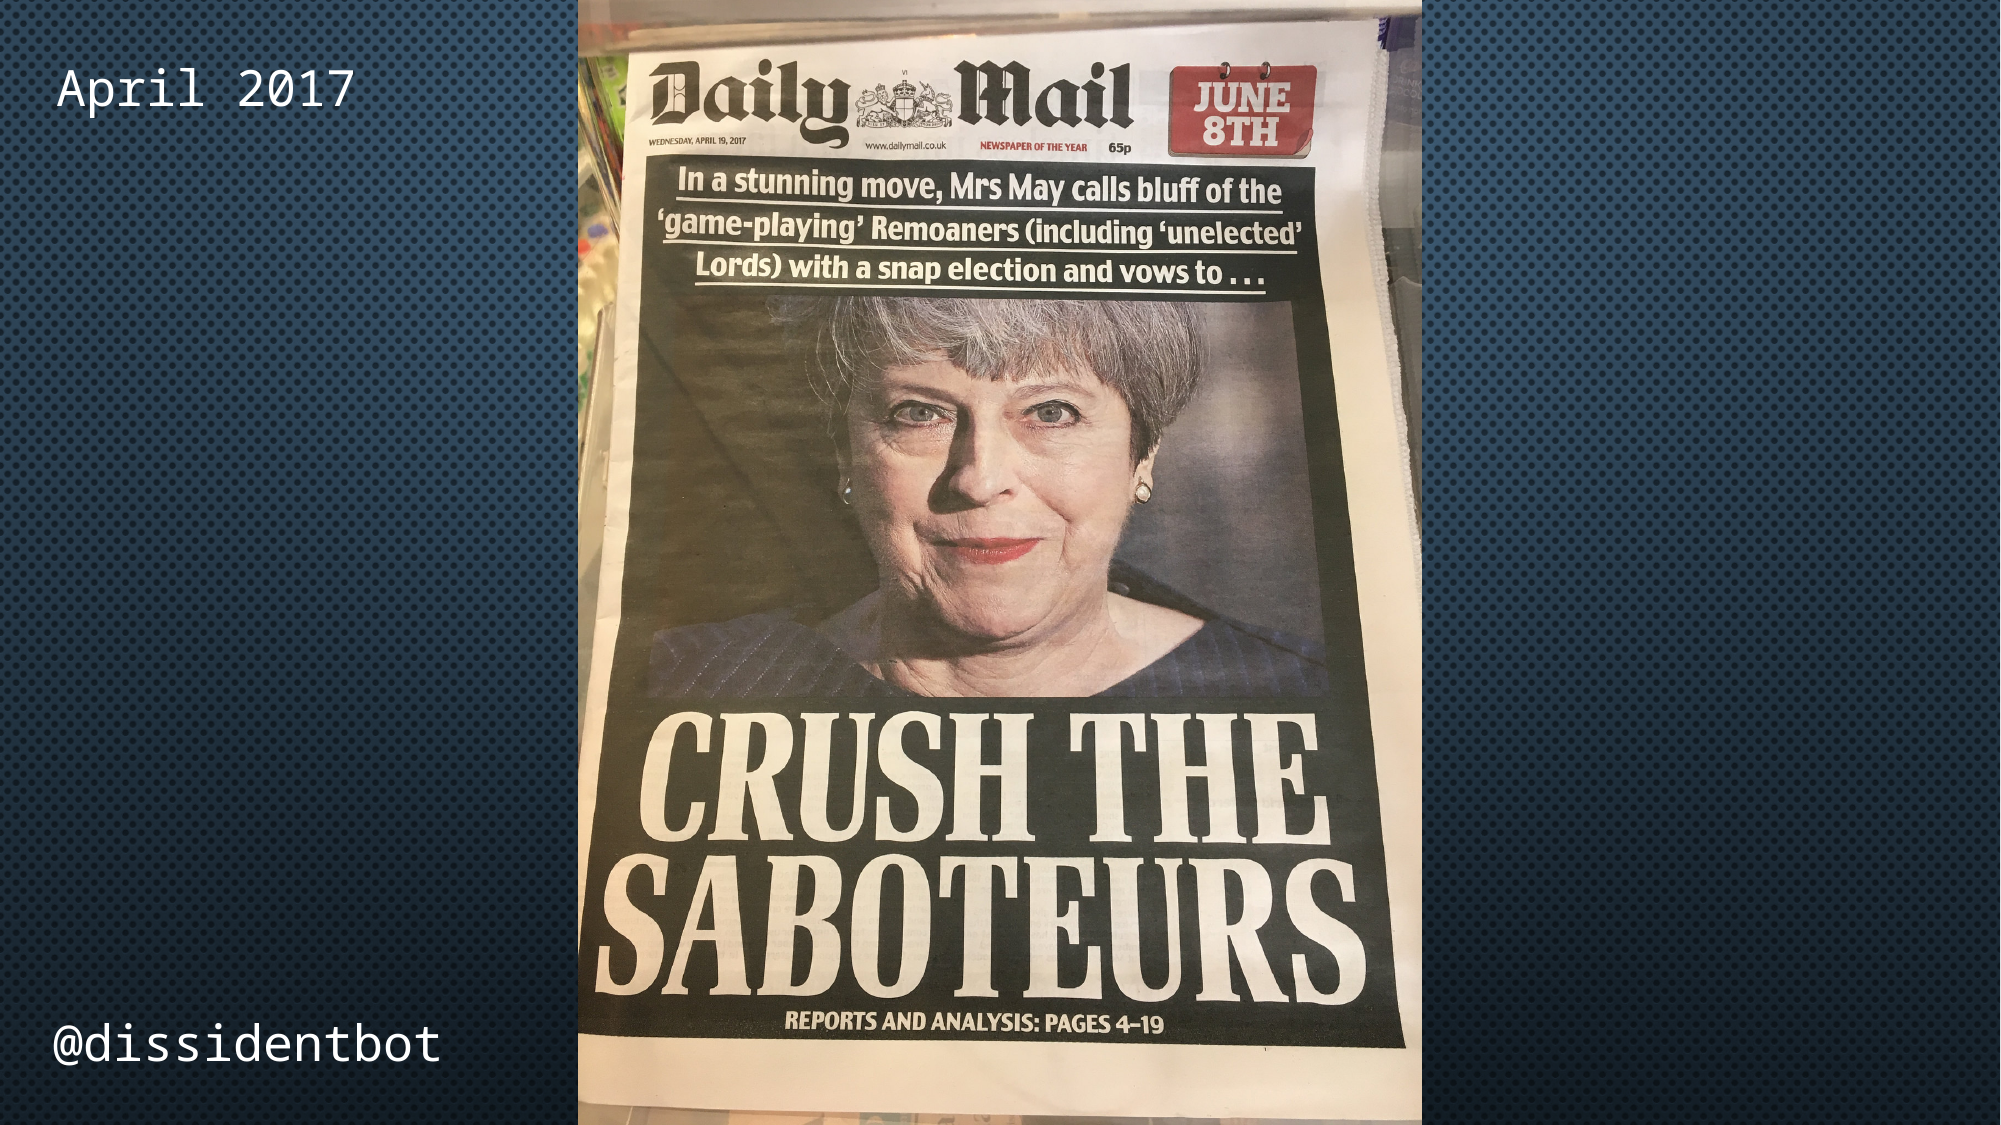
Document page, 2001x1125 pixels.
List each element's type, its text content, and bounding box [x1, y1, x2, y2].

text_box @dissidentbot [38, 1004, 459, 1079]
text_box April 2017 [42, 49, 372, 124]
picture [577, 0, 1423, 1125]
